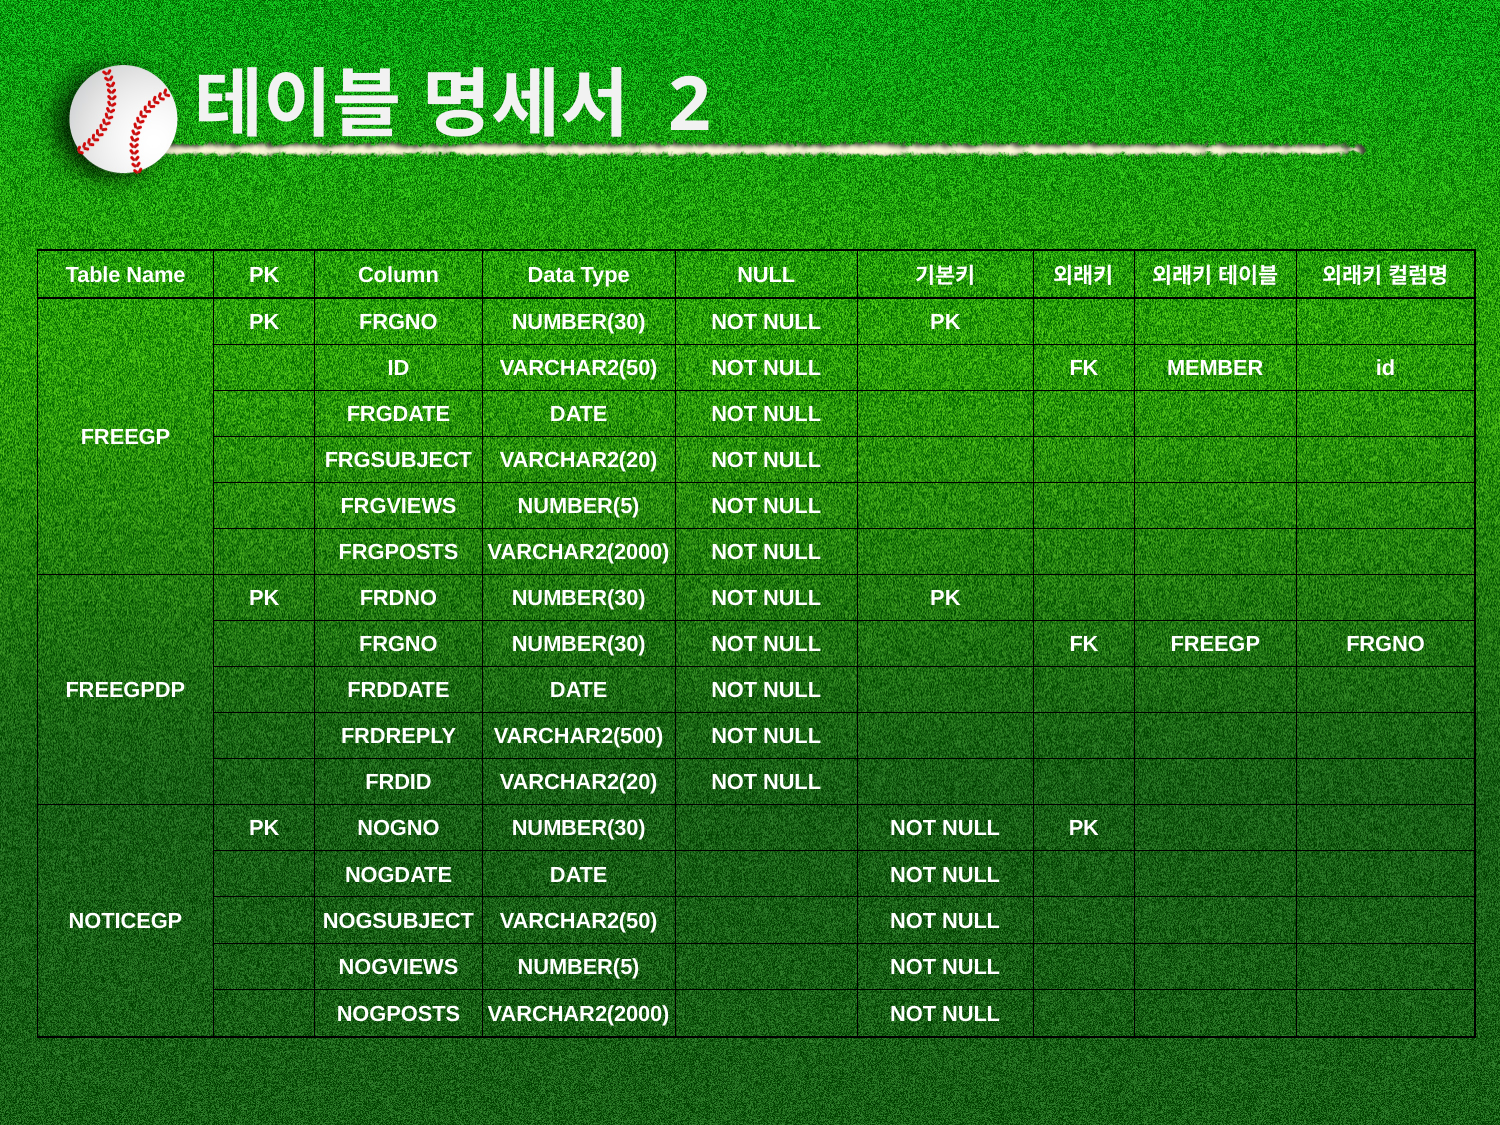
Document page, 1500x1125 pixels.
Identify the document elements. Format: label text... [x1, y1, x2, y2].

table_cell [1297, 299, 1474, 344]
table_cell NUMBER(30) [483, 621, 675, 666]
table_cell [214, 391, 314, 436]
table_cell PK [214, 575, 314, 620]
table_cell FRDNO [315, 575, 482, 620]
table_header PK [214, 251, 314, 297]
table_cell [676, 944, 857, 989]
table_cell [858, 345, 1033, 390]
table_cell [1135, 483, 1296, 528]
table_cell NOT NULL [676, 437, 857, 482]
table_cell [214, 759, 314, 804]
table_cell NOT NULL [858, 851, 1033, 896]
table_cell [214, 529, 314, 574]
table_cell [676, 897, 857, 943]
table_cell FK [1034, 345, 1134, 390]
table_cell [1297, 851, 1474, 896]
table_cell [858, 437, 1033, 482]
table_cell [1297, 437, 1474, 482]
table_cell [1034, 713, 1134, 758]
table_cell [1034, 529, 1134, 574]
table_cell [676, 851, 857, 896]
table_cell NOTICEGP [38, 805, 213, 1036]
table_cell [214, 897, 314, 943]
table_cell [858, 759, 1033, 804]
table_cell NUMBER(30) [483, 299, 675, 344]
table_cell NOGSUBJECT [315, 897, 482, 943]
table_cell FRDID [315, 759, 482, 804]
table_cell VARCHAR2(20) [483, 759, 675, 804]
table_cell FRGDATE [315, 391, 482, 436]
table_cell VARCHAR2(2000) [483, 990, 675, 1036]
table_cell PK [214, 299, 314, 344]
table_cell [1034, 990, 1134, 1036]
table_cell PK [214, 805, 314, 850]
table_cell [1034, 437, 1134, 482]
table_cell [858, 713, 1033, 758]
table_cell id [1297, 345, 1474, 390]
table_cell VARCHAR2(50) [483, 897, 675, 943]
table_cell [858, 529, 1033, 574]
table_cell [1297, 483, 1474, 528]
table_cell [1135, 575, 1296, 620]
title 테이블 명세서 2 [179, 54, 1388, 147]
table_cell [1135, 667, 1296, 712]
table_cell [1135, 437, 1296, 482]
table_cell NOT NULL [676, 529, 857, 574]
table_cell NOT NULL [676, 575, 857, 620]
table_header NULL [676, 251, 857, 297]
table_cell NOT NULL [676, 759, 857, 804]
table_cell [214, 713, 314, 758]
table_cell NOT NULL [676, 713, 857, 758]
table_cell FK [1034, 621, 1134, 666]
table_cell [1297, 805, 1474, 850]
table_header 기본키 [858, 251, 1033, 297]
table_cell [858, 391, 1033, 436]
table_cell [214, 667, 314, 712]
table_cell FRGVIEWS [315, 483, 482, 528]
table_cell [1135, 759, 1296, 804]
table_cell NOT NULL [858, 990, 1033, 1036]
table_cell [214, 990, 314, 1036]
table_cell [1297, 990, 1474, 1036]
table_cell [676, 805, 857, 850]
table_cell [1297, 944, 1474, 989]
table_cell NUMBER(30) [483, 805, 675, 850]
table_cell [1034, 944, 1134, 989]
table_cell VARCHAR2(2000) [483, 529, 675, 574]
table_cell [1034, 299, 1134, 344]
table_cell NOGVIEWS [315, 944, 482, 989]
table_cell [1034, 667, 1134, 712]
table_cell NOT NULL [858, 805, 1033, 850]
table_cell [1034, 759, 1134, 804]
table_cell NUMBER(5) [483, 944, 675, 989]
table_cell FRGNO [315, 299, 482, 344]
table_cell [858, 667, 1033, 712]
table_cell ID [315, 345, 482, 390]
table_cell [1135, 299, 1296, 344]
table_cell NOT NULL [676, 391, 857, 436]
table_cell FREEGP [1135, 621, 1296, 666]
table_cell DATE [483, 667, 675, 712]
table_cell [676, 990, 857, 1036]
table_cell [1297, 759, 1474, 804]
table_cell PK [858, 575, 1033, 620]
table_cell [214, 621, 314, 666]
table_cell [1135, 529, 1296, 574]
table_cell [1034, 483, 1134, 528]
table_cell [214, 851, 314, 896]
table_cell [1135, 851, 1296, 896]
table_cell NOT NULL [676, 621, 857, 666]
table_cell PK [858, 299, 1033, 344]
table_cell FRGNO [1297, 621, 1474, 666]
table_header 외래키 [1034, 251, 1134, 297]
table_header Column [315, 251, 482, 297]
table_cell [1297, 391, 1474, 436]
table_cell NOGPOSTS [315, 990, 482, 1036]
table_cell NOT NULL [676, 667, 857, 712]
table_cell FREEGP [38, 299, 213, 574]
table_cell NOT NULL [858, 897, 1033, 943]
table_cell PK [1034, 805, 1134, 850]
table_cell [214, 944, 314, 989]
table_cell [1034, 851, 1134, 896]
table_cell NOT NULL [676, 345, 857, 390]
table_cell NUMBER(5) [483, 483, 675, 528]
table_cell NOT NULL [858, 944, 1033, 989]
table_cell VARCHAR2(500) [483, 713, 675, 758]
table_header 외래키 컬럼명 [1297, 251, 1474, 297]
table_cell NOGNO [315, 805, 482, 850]
table_cell [214, 483, 314, 528]
table_cell NOT NULL [676, 483, 857, 528]
picture [0, 0, 1500, 1125]
table_cell [1297, 667, 1474, 712]
table_cell [1297, 713, 1474, 758]
table_cell [1135, 713, 1296, 758]
table_header Table Name [38, 251, 213, 297]
table_cell [1034, 575, 1134, 620]
table_cell [1297, 575, 1474, 620]
table_cell [1034, 897, 1134, 943]
table_cell [1135, 990, 1296, 1036]
table_header Data Type [483, 251, 675, 297]
table_cell [214, 437, 314, 482]
table_cell FRGSUBJECT [315, 437, 482, 482]
table_cell DATE [483, 851, 675, 896]
table_cell FREEGPDP [38, 575, 213, 804]
table_cell [858, 483, 1033, 528]
table_cell [1135, 805, 1296, 850]
table_cell [1297, 529, 1474, 574]
table_cell FRDREPLY [315, 713, 482, 758]
table_cell [1297, 897, 1474, 943]
table_cell DATE [483, 391, 675, 436]
table_cell [858, 621, 1033, 666]
table_cell [1135, 391, 1296, 436]
table_cell [1135, 944, 1296, 989]
table_cell NUMBER(30) [483, 575, 675, 620]
table_cell MEMBER [1135, 345, 1296, 390]
table_cell [214, 345, 314, 390]
table_cell NOGDATE [315, 851, 482, 896]
table_cell FRDDATE [315, 667, 482, 712]
table_cell FRGPOSTS [315, 529, 482, 574]
table_cell VARCHAR2(20) [483, 437, 675, 482]
table_header 외래키 테이블 [1135, 251, 1296, 297]
table_cell FRGNO [315, 621, 482, 666]
table_cell VARCHAR2(50) [483, 345, 675, 390]
table_cell [1135, 897, 1296, 943]
table_cell NOT NULL [676, 299, 857, 344]
table_cell [1034, 391, 1134, 436]
